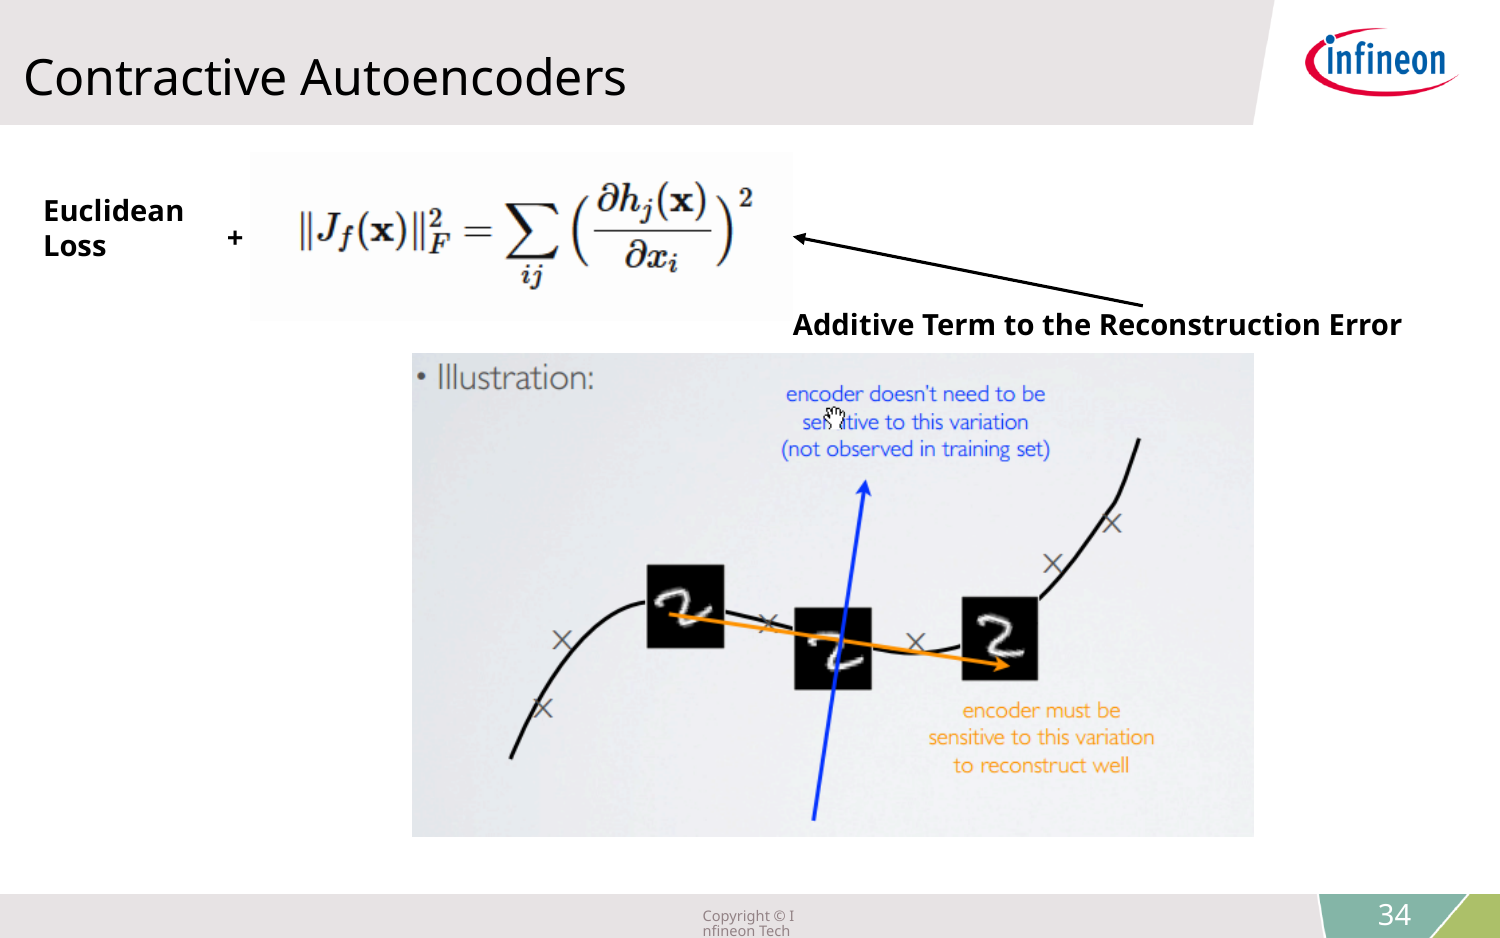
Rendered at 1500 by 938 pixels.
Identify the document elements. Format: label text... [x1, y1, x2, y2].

text_box Euclidean Loss [43, 192, 219, 263]
text_box Contractive Autoencoders [20, 43, 1275, 106]
text_box + [226, 218, 245, 254]
slide_number 34 [1364, 895, 1412, 938]
text_box Additive Term to the Reconstruction Error [792, 305, 1493, 341]
picture [0, 0, 1500, 125]
picture [0, 894, 1500, 938]
picture [412, 352, 1254, 837]
picture [250, 151, 794, 322]
footer Copyright © Infineon Technologies AG 2018. All rights reserved. [702, 895, 798, 938]
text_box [792, 236, 1144, 306]
